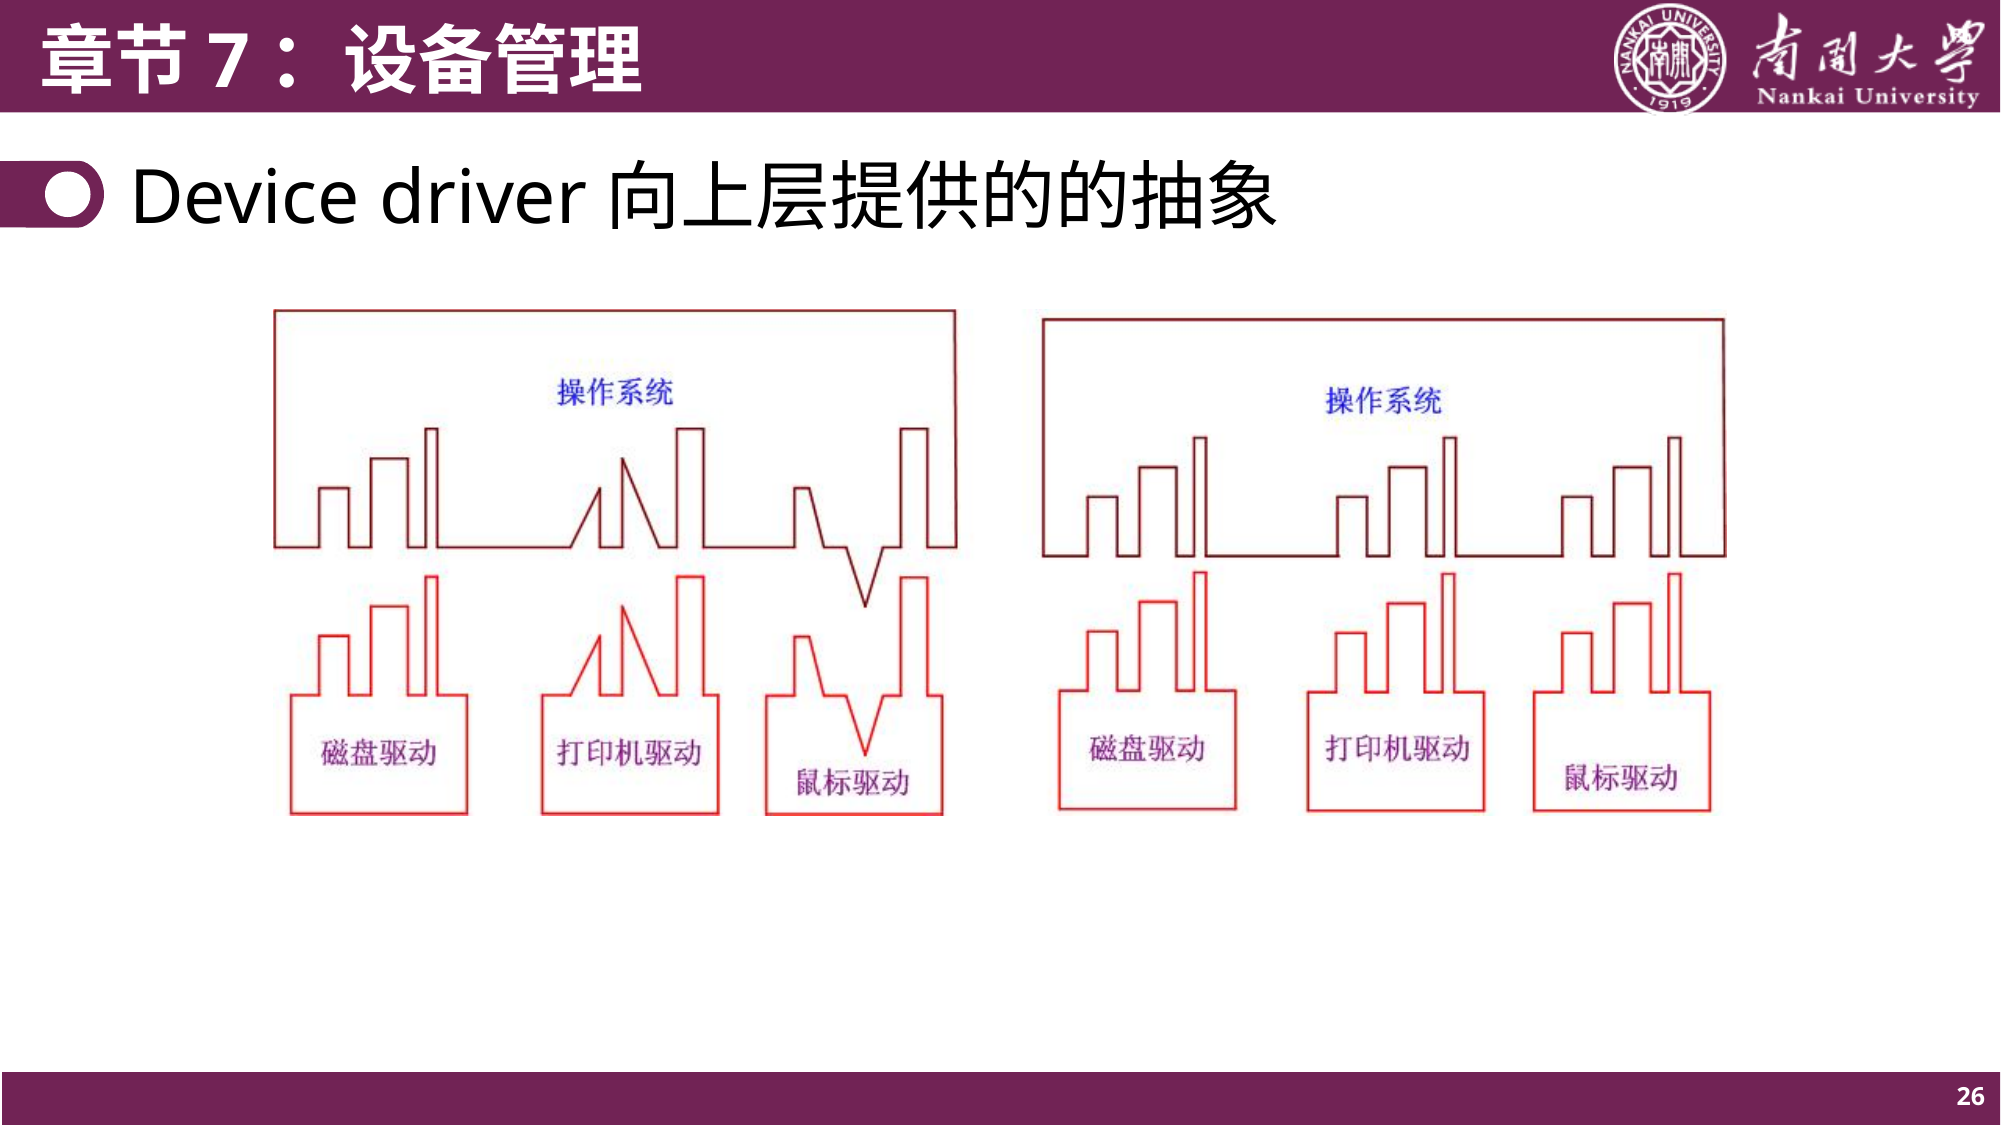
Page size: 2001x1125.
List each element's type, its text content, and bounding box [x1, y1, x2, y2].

slide_number 26 [1550, 1070, 2000, 1124]
title Device driver向上层提供的的抽象 [114, 143, 1886, 255]
picture [1614, 2, 2001, 120]
picture [273, 309, 1727, 816]
